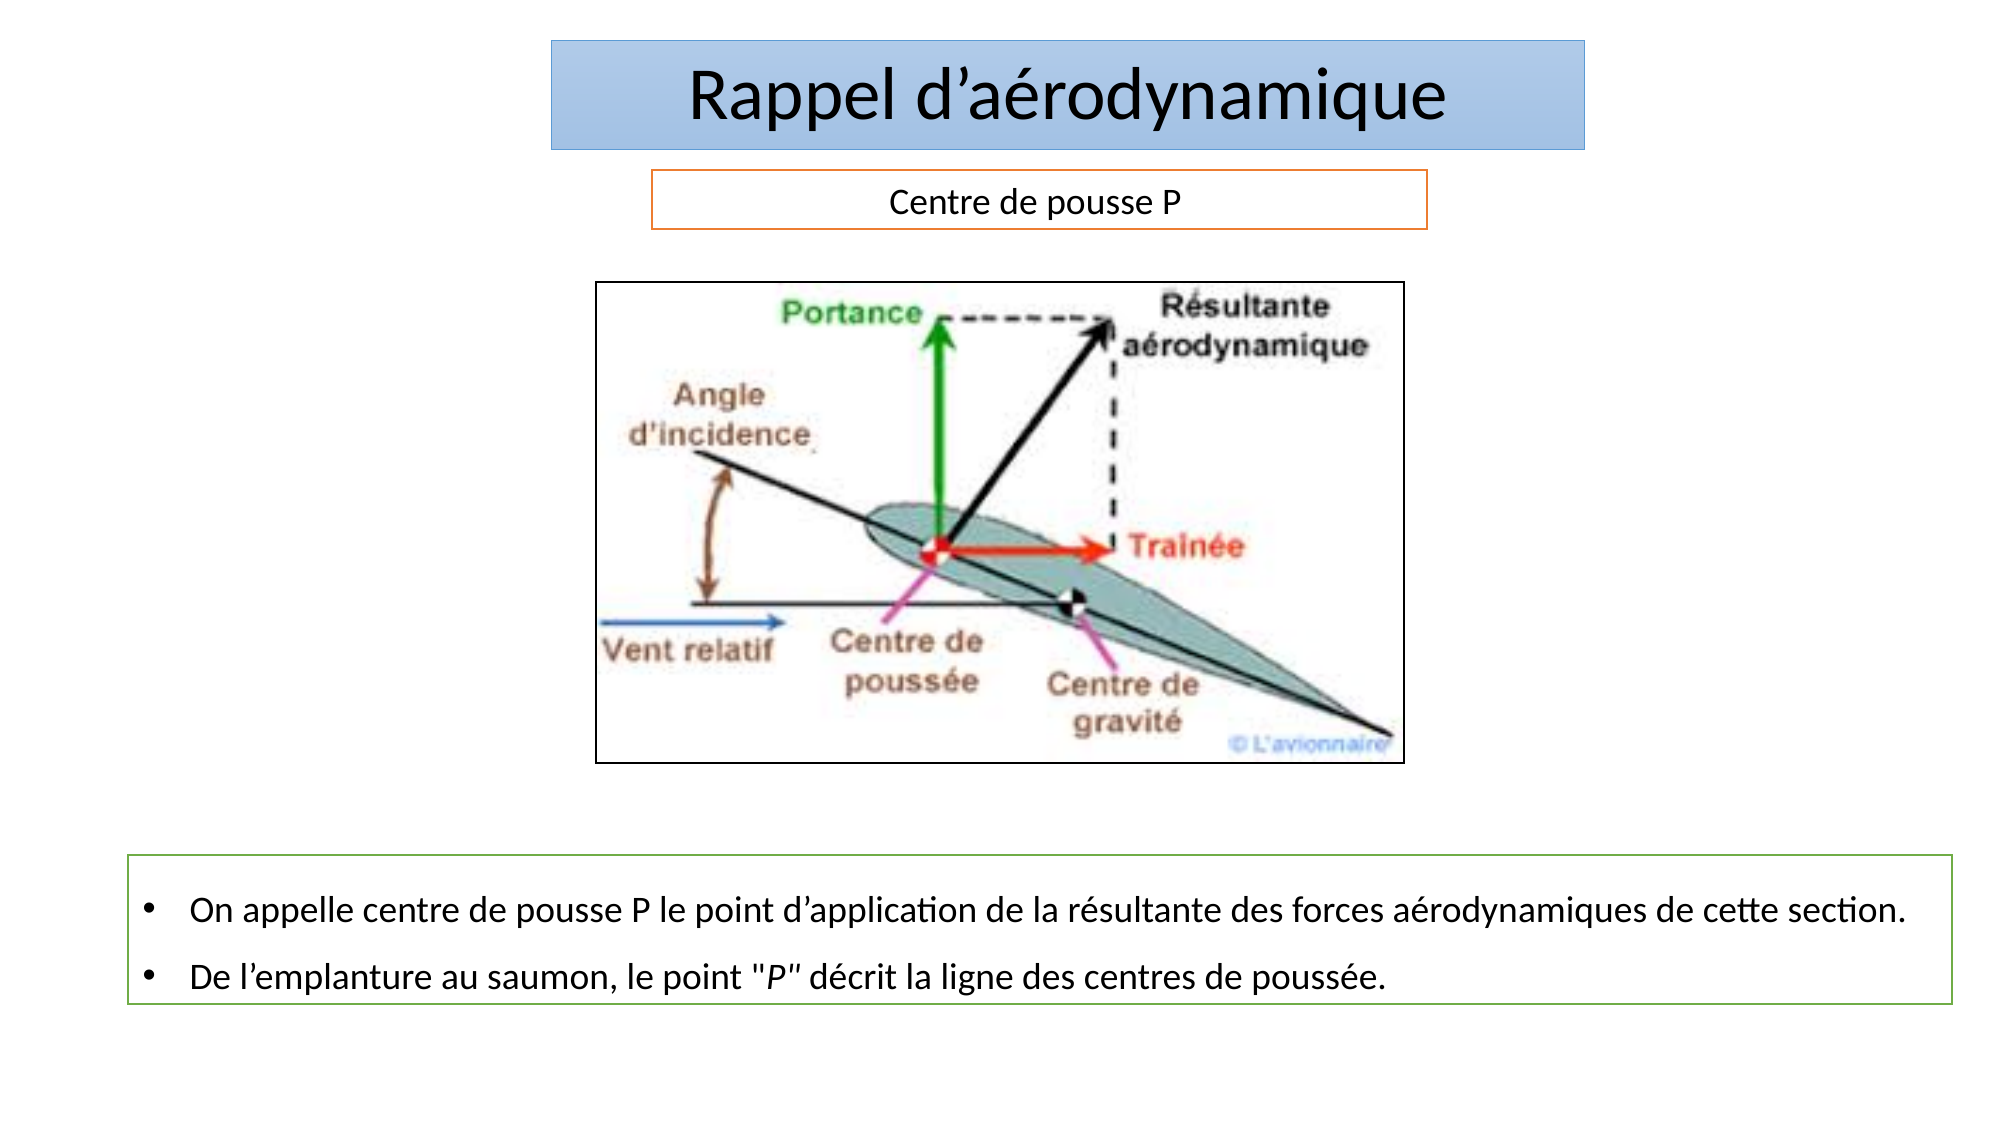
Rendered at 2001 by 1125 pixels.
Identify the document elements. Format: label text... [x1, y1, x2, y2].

text_box On appelle centre de pousse P le point d’application de la résultante des forces aérodynamiques de cette section. De l’emplanture au saumon, le point "P" décrit la ligne des centres de poussée. [127, 854, 1953, 1005]
title Rappel d’aérodynamique [551, 40, 1585, 150]
text_box Centre de pousse P [651, 169, 1428, 230]
picture [596, 283, 1404, 762]
